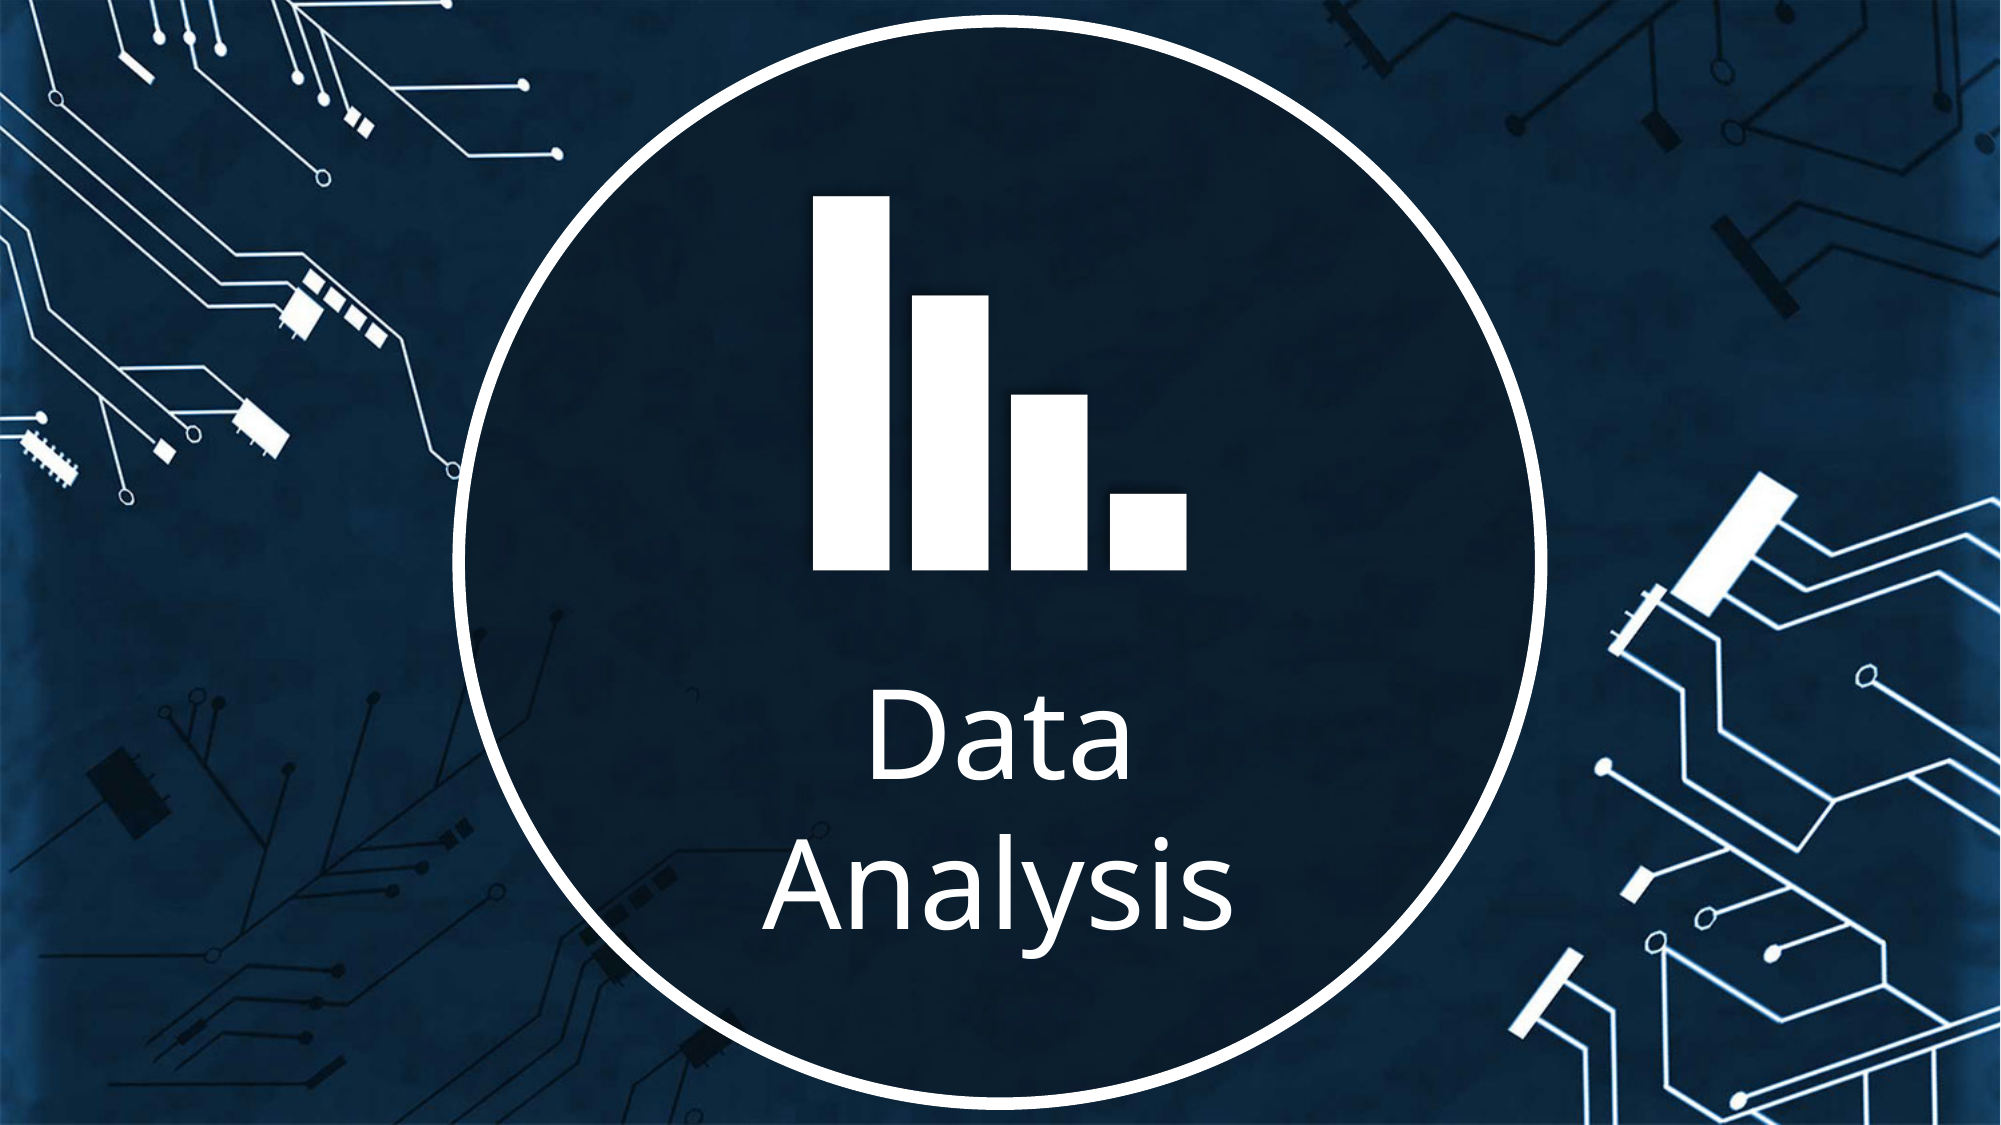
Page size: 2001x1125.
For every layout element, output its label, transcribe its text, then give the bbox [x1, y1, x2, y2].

text_box Data Analysis [625, 647, 1375, 963]
text_box [634, 963, 1366, 1105]
text_box [457, 20, 1543, 955]
picture [0, 0, 2001, 1125]
